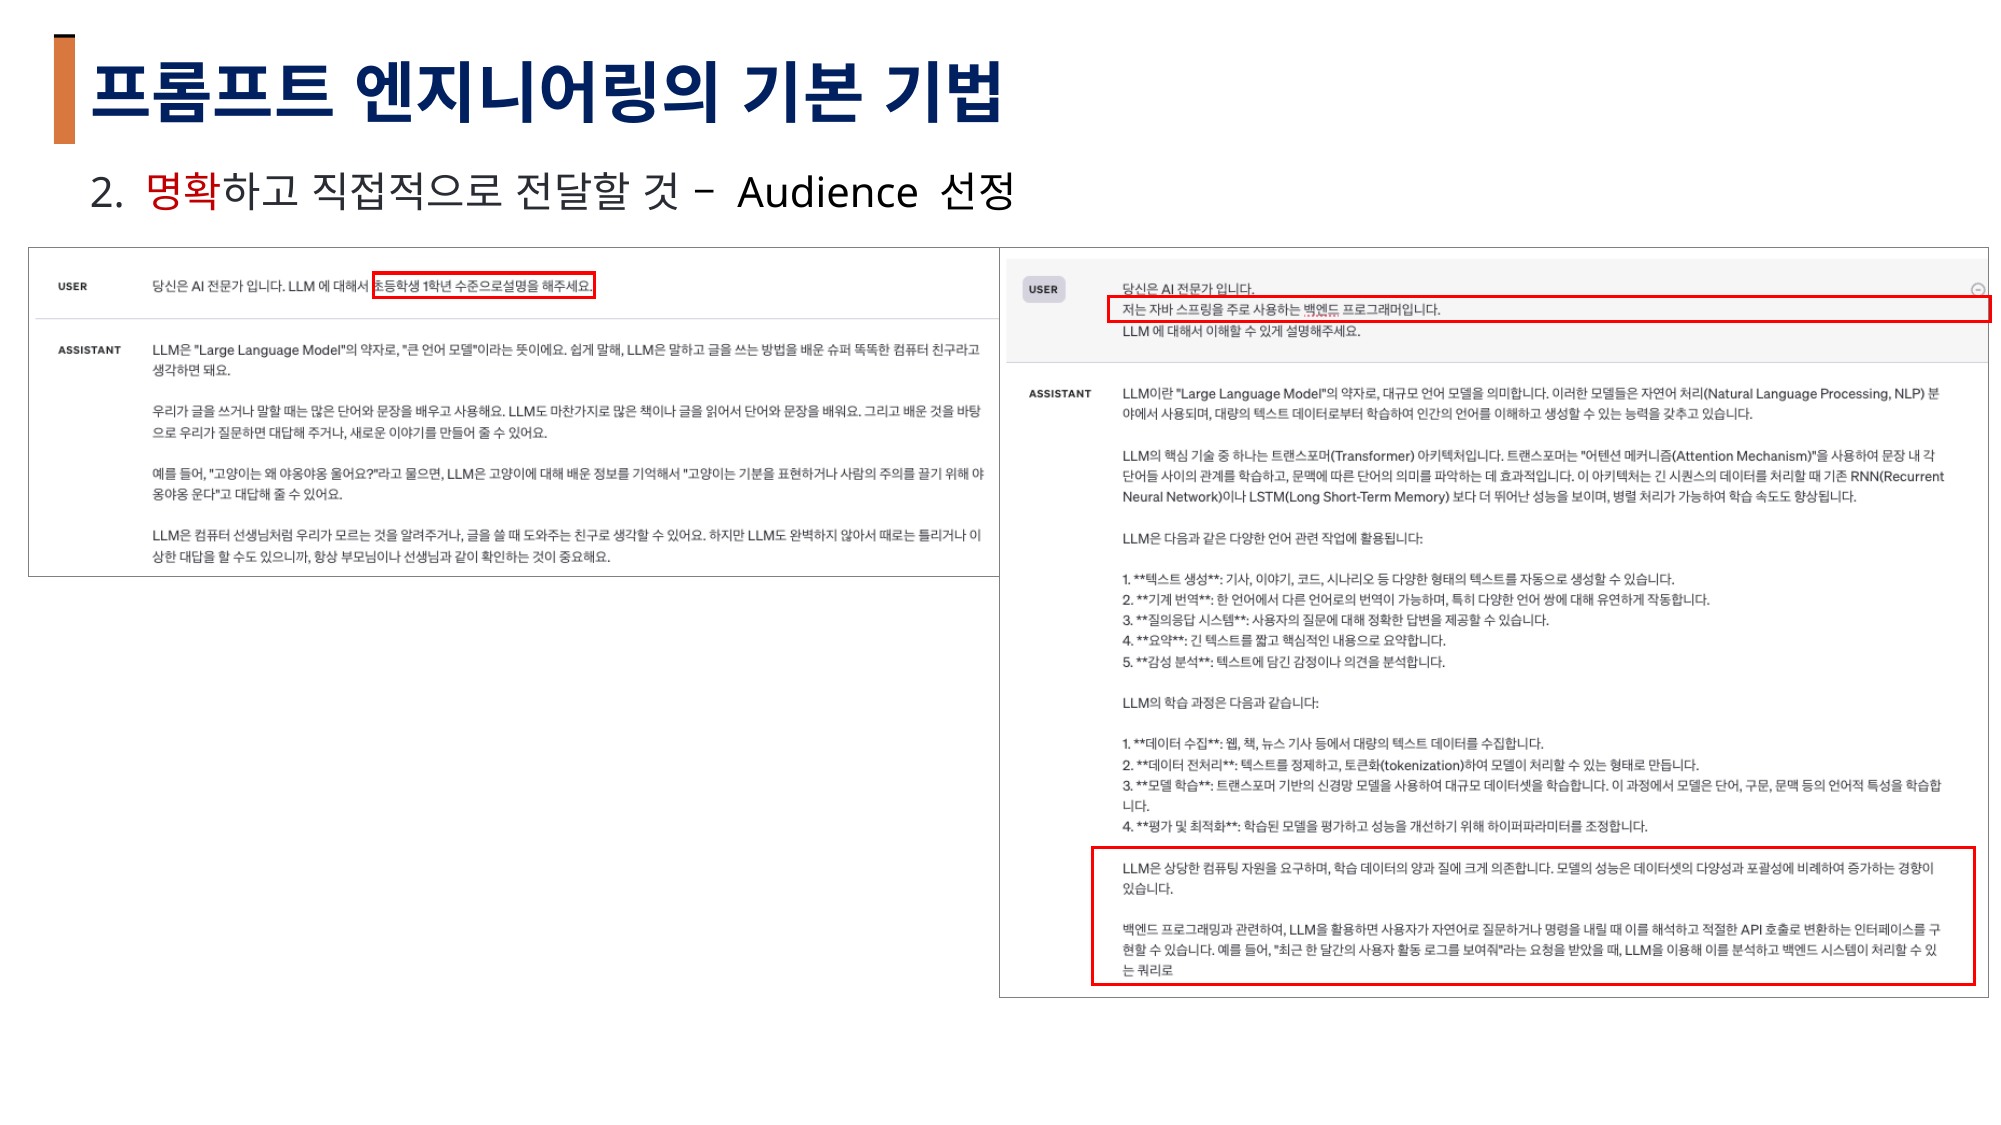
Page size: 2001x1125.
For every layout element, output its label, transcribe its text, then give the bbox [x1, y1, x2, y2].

picture [28, 246, 1989, 998]
title 프롬프트 엔지니어링의 기본 기법 [75, 50, 1863, 142]
text_box 2. 명확하고 직접적으로 전달할 것 – Audience 선정 [74, 158, 1076, 224]
picture [9, 35, 120, 144]
